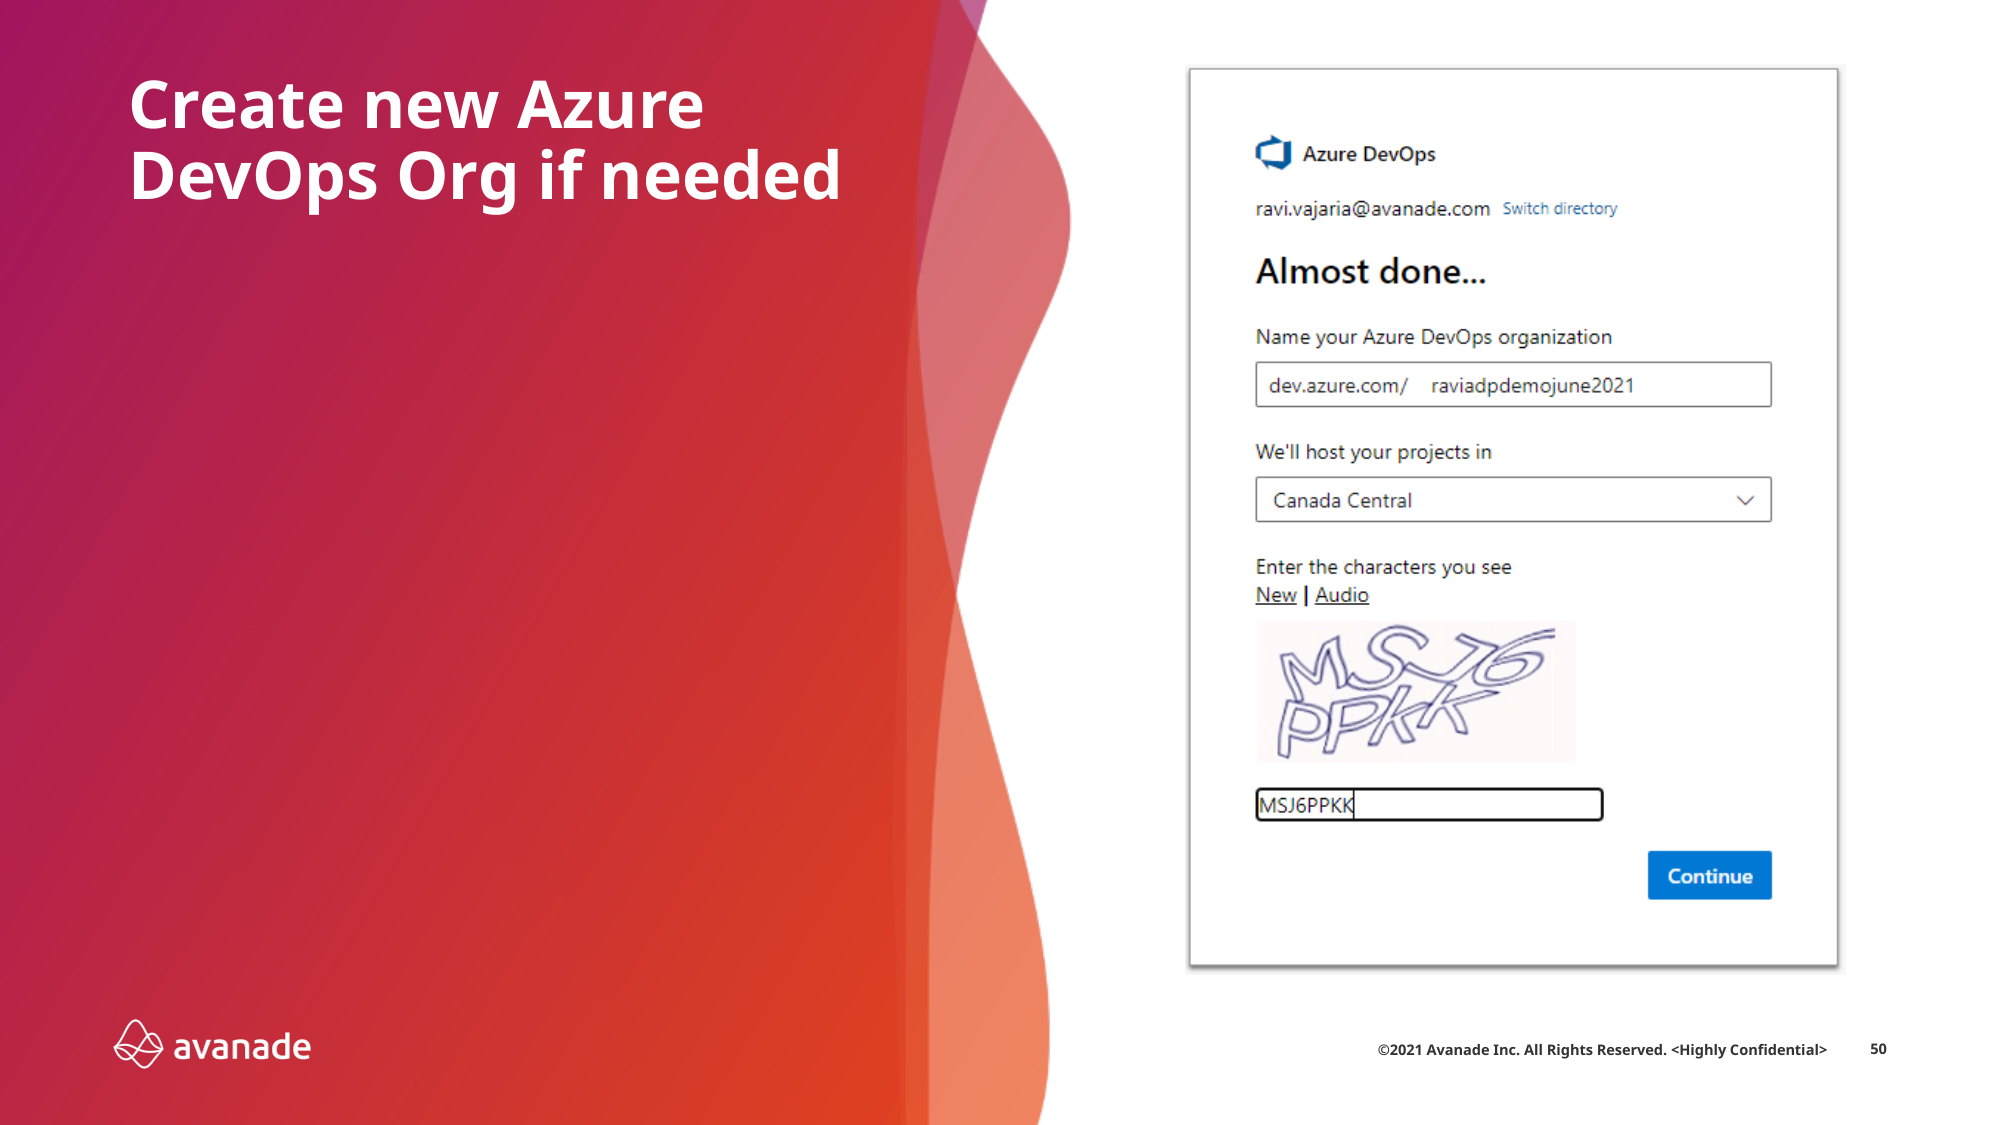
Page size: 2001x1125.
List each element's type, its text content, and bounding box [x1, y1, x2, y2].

picture [0, 0, 1150, 1125]
title Create new Azure DevOps Org if needed [113, 64, 886, 242]
picture [1185, 64, 1846, 975]
